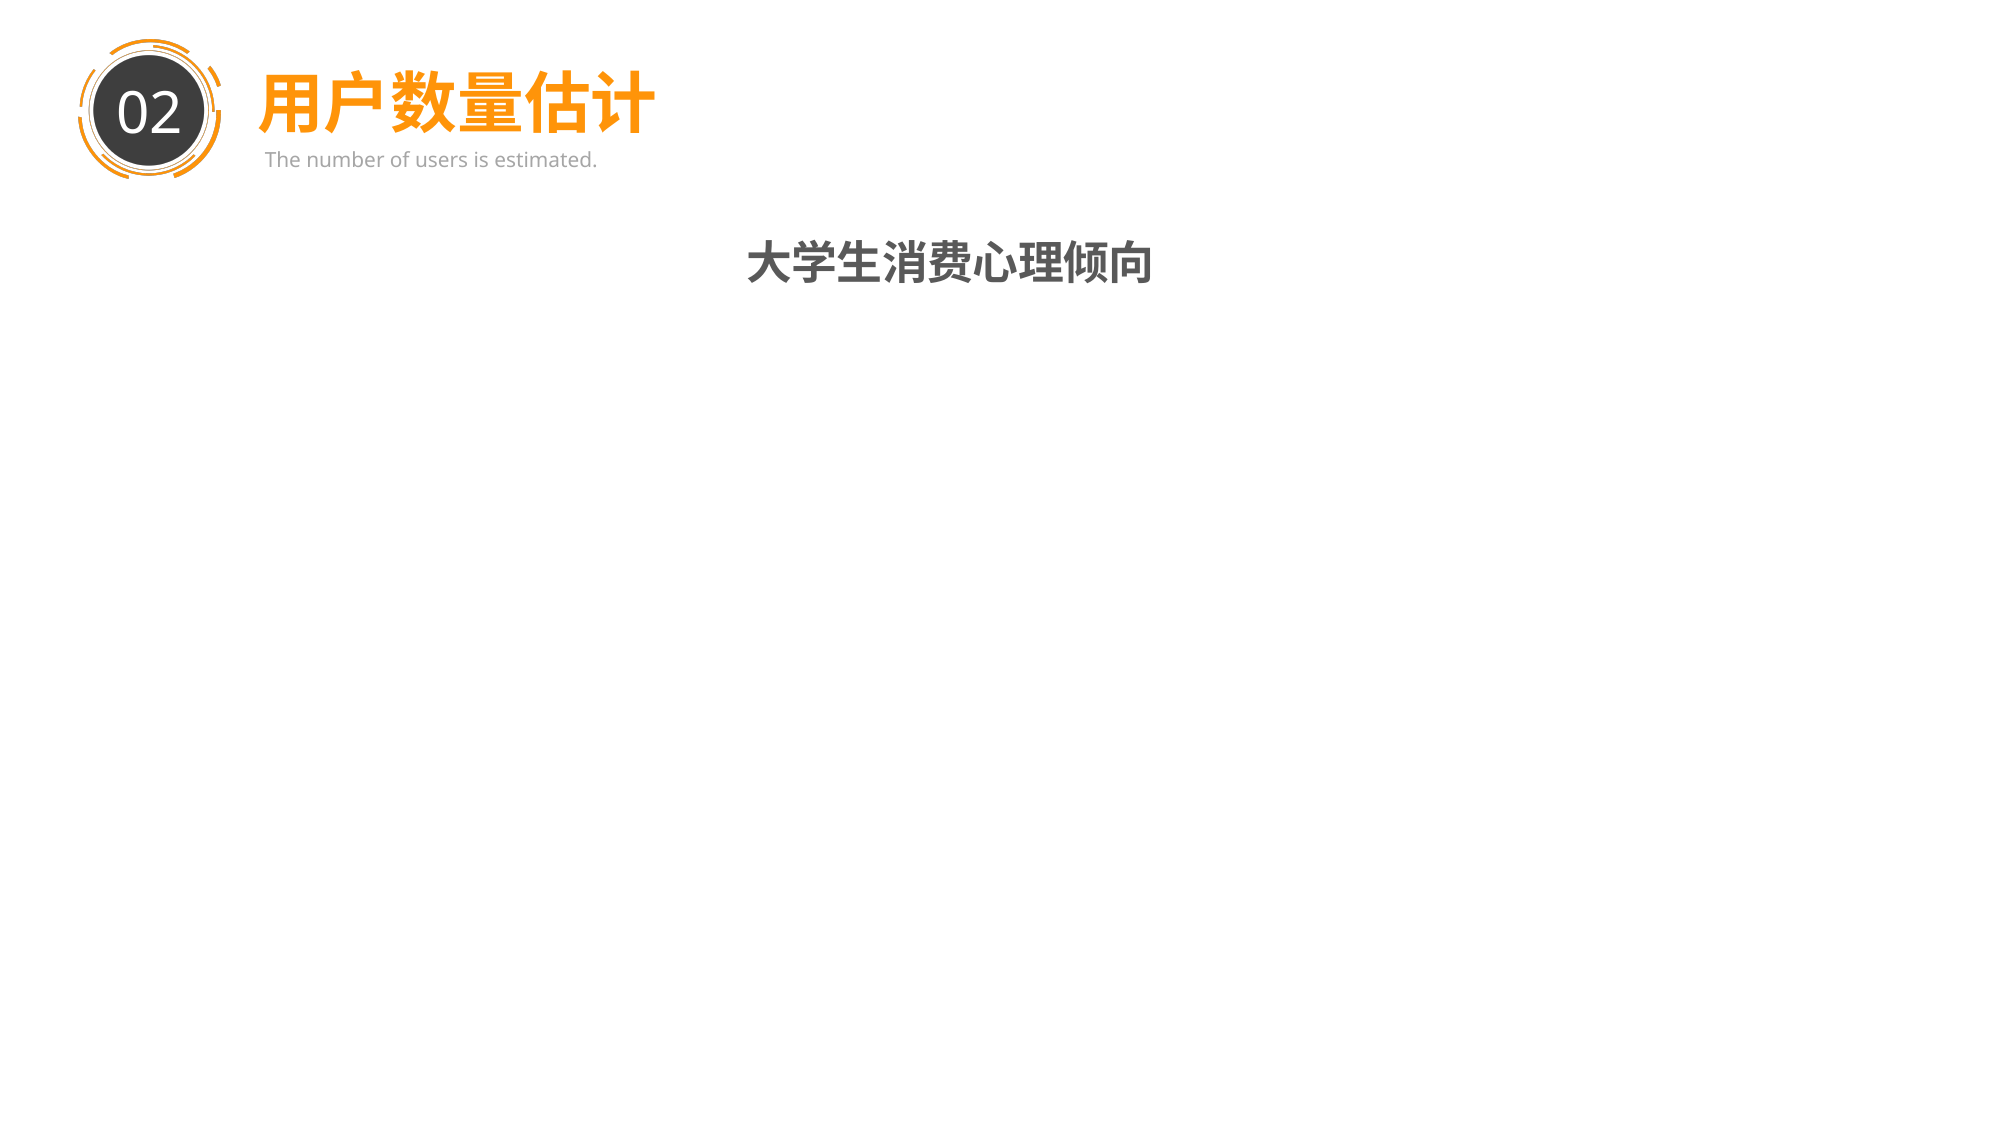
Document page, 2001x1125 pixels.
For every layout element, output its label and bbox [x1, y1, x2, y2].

text_box [78, 39, 1367, 179]
chart [456, 210, 1544, 871]
